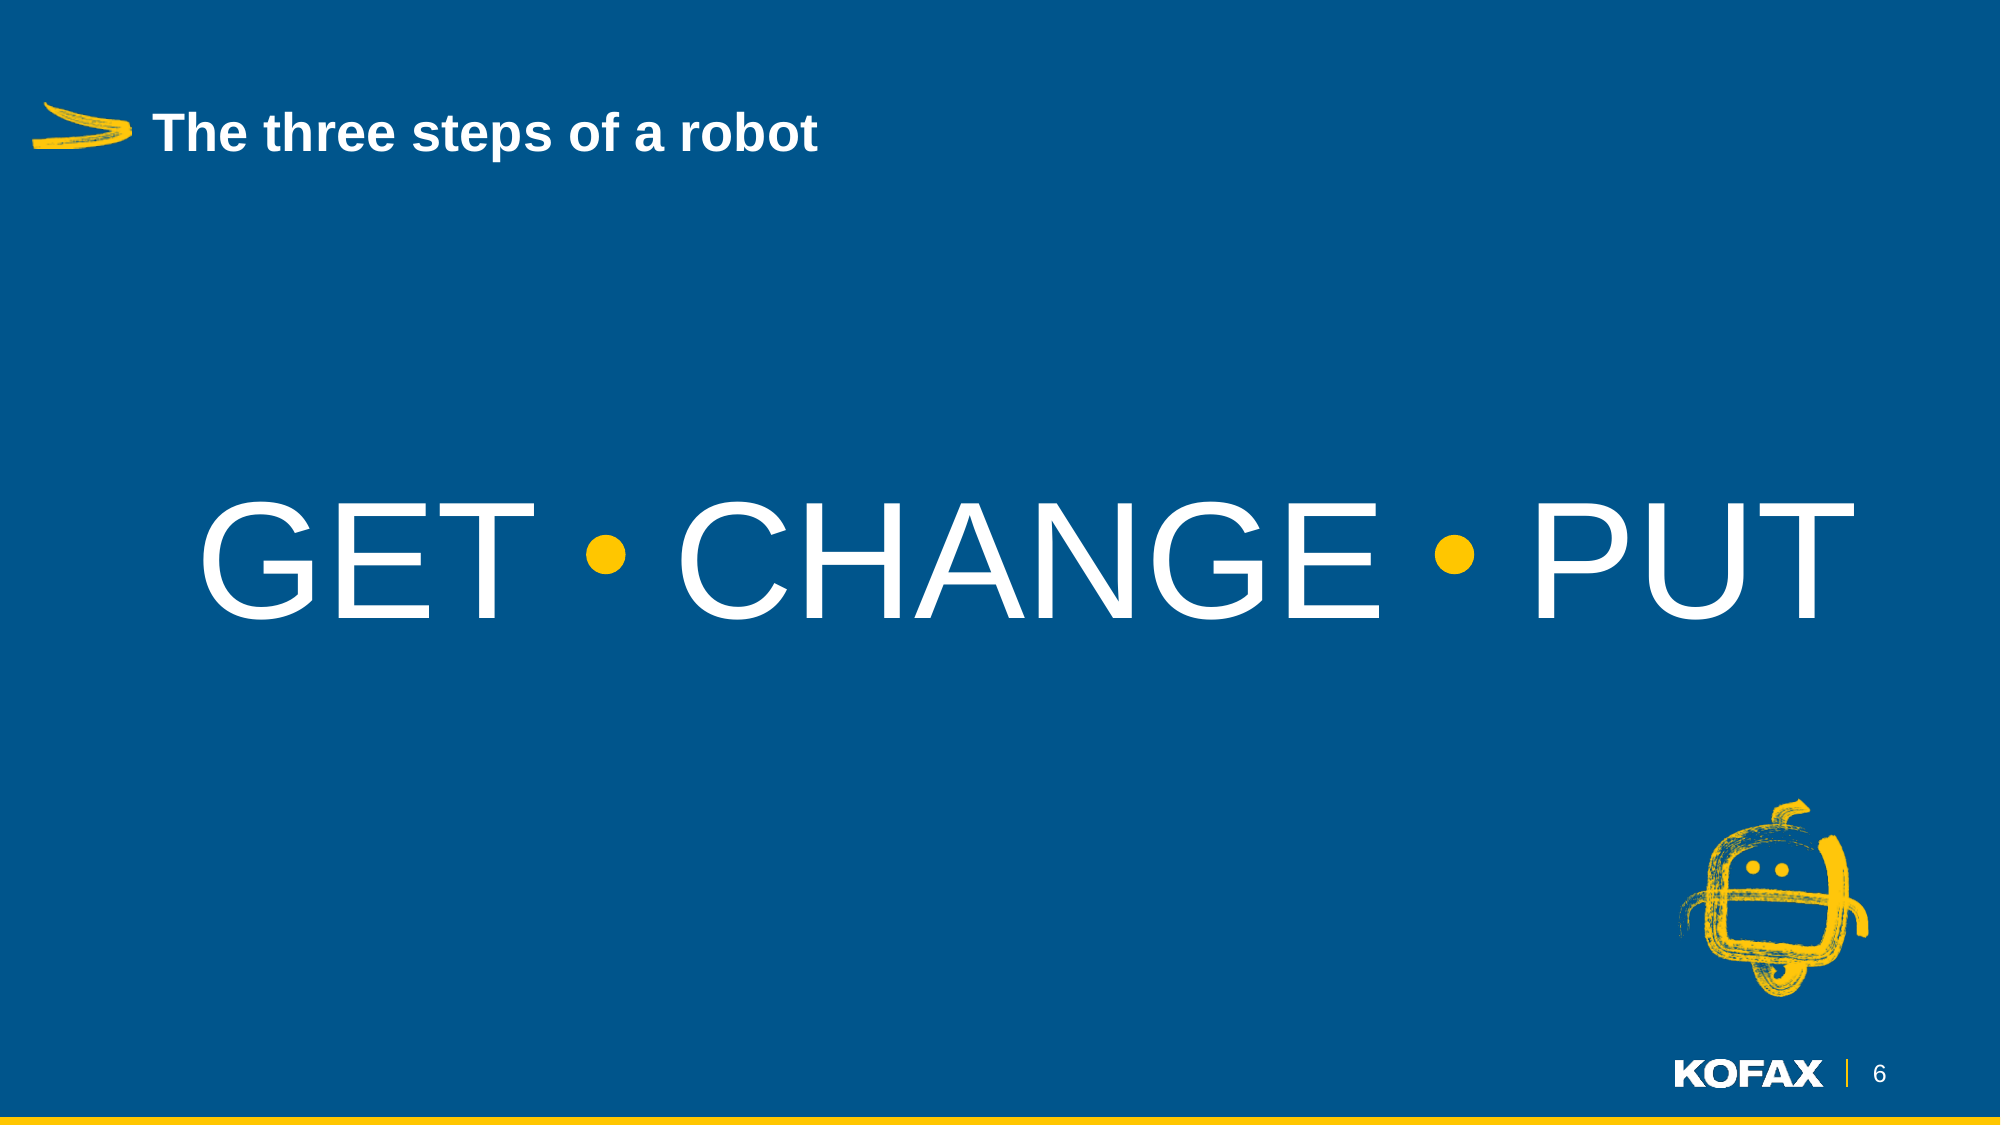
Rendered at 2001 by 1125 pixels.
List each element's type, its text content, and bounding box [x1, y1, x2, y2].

picture [32, 102, 132, 149]
picture [1678, 939, 1869, 997]
title The three steps of a robot [137, 97, 1914, 145]
slide_number 6 [1857, 1042, 1959, 1103]
list GET CHANGE PUT [137, 145, 1919, 939]
text_box [1433, 533, 1476, 576]
text_box [585, 533, 627, 576]
